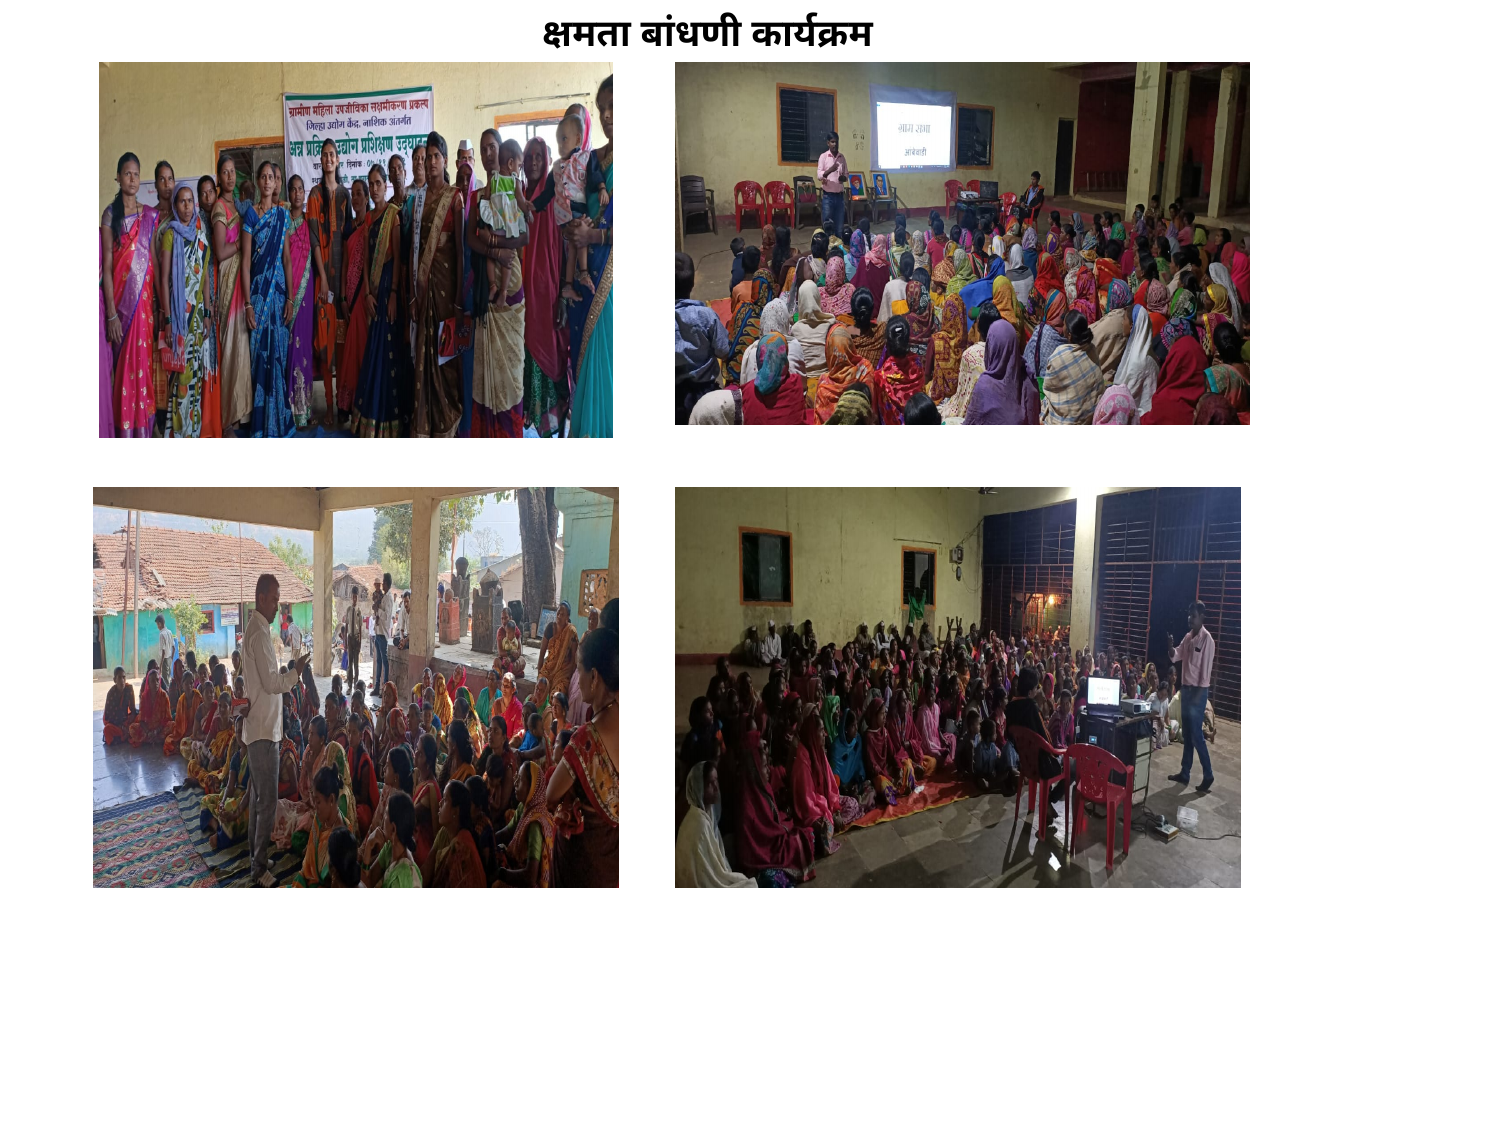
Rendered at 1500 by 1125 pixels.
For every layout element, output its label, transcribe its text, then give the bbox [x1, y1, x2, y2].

picture [99, 62, 613, 438]
text_box क्षमता बांधणी कार्यक्रम [512, 1, 913, 62]
picture [674, 487, 1242, 888]
picture [93, 487, 619, 888]
picture [674, 62, 1251, 426]
